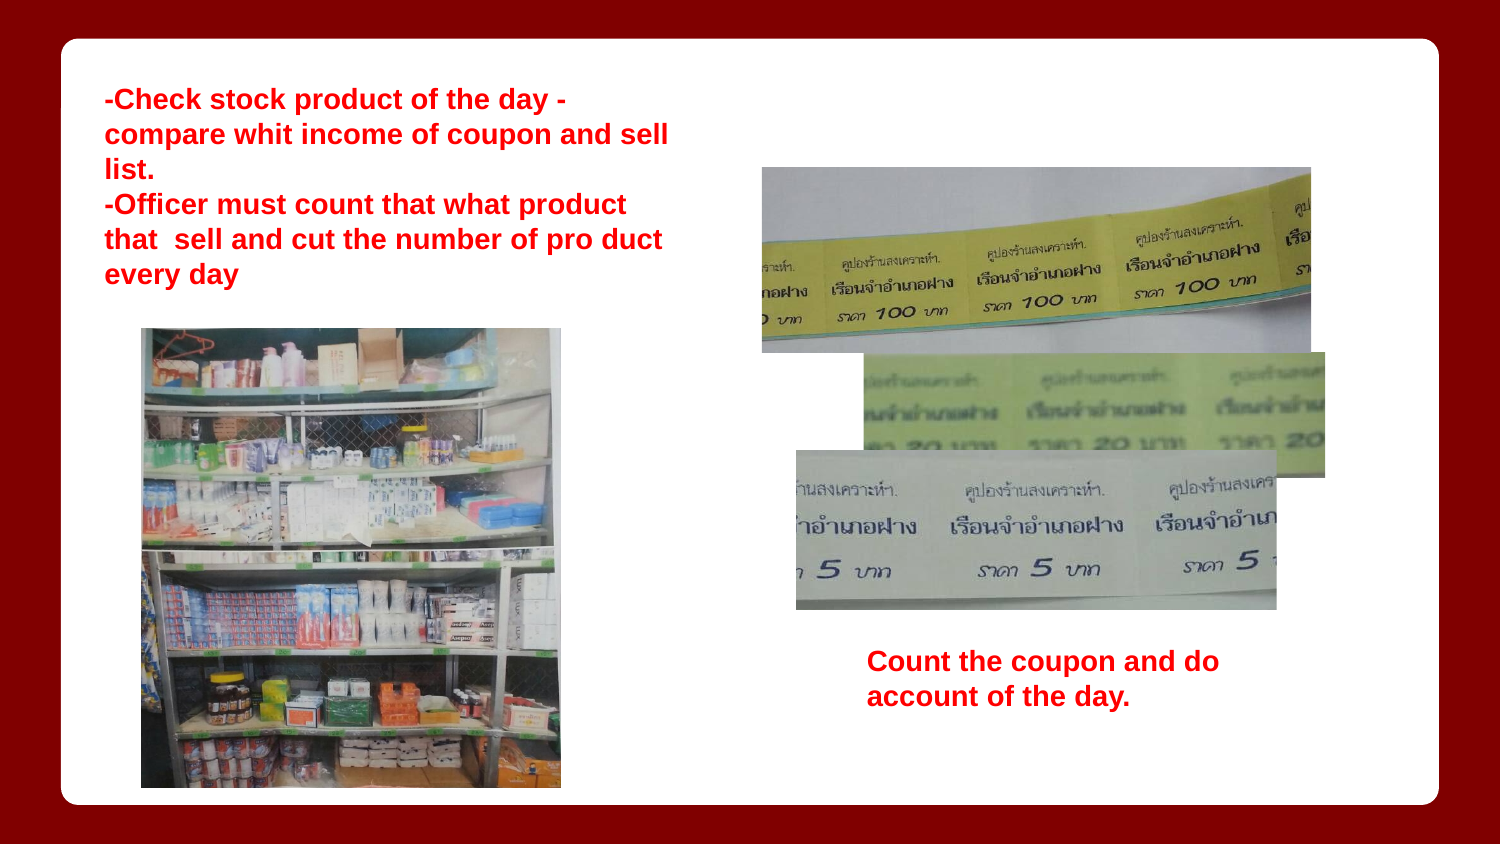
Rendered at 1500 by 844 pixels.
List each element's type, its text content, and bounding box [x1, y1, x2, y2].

text_box -Check stock product of the day -compare whit income of coupon and sell list. -Officer must count that what product that sell and cut the number of pro duct every day [89, 73, 693, 333]
text_box Count the coupon and do account of the day. [852, 634, 1288, 755]
picture [761, 166, 1326, 610]
picture [141, 328, 562, 789]
